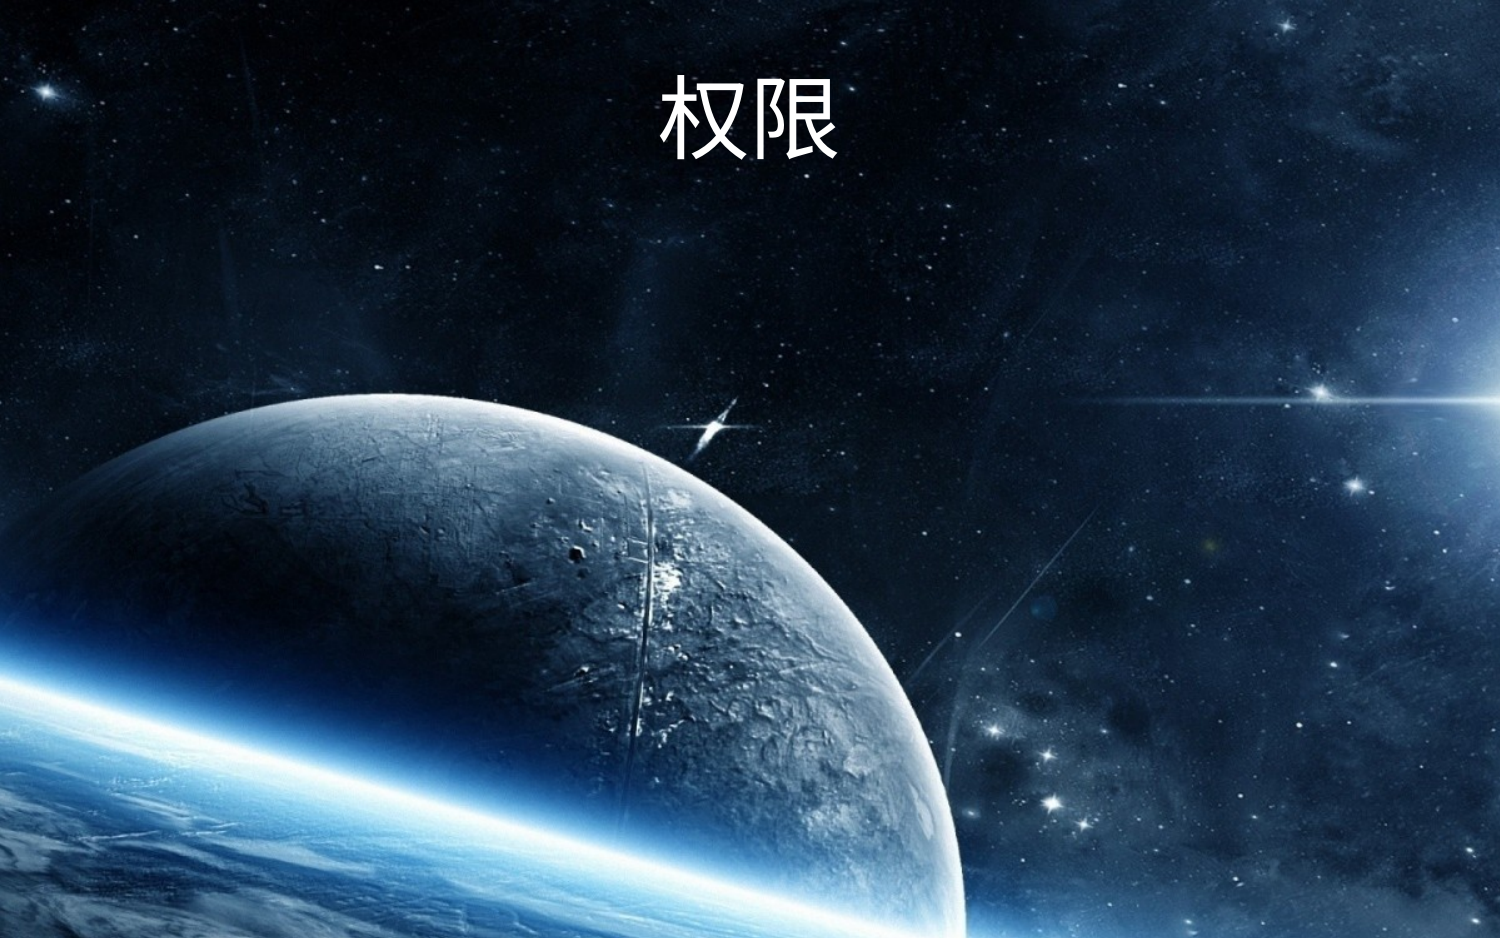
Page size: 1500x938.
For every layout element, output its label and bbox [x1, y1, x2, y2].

list [0, 0, 1500, 938]
